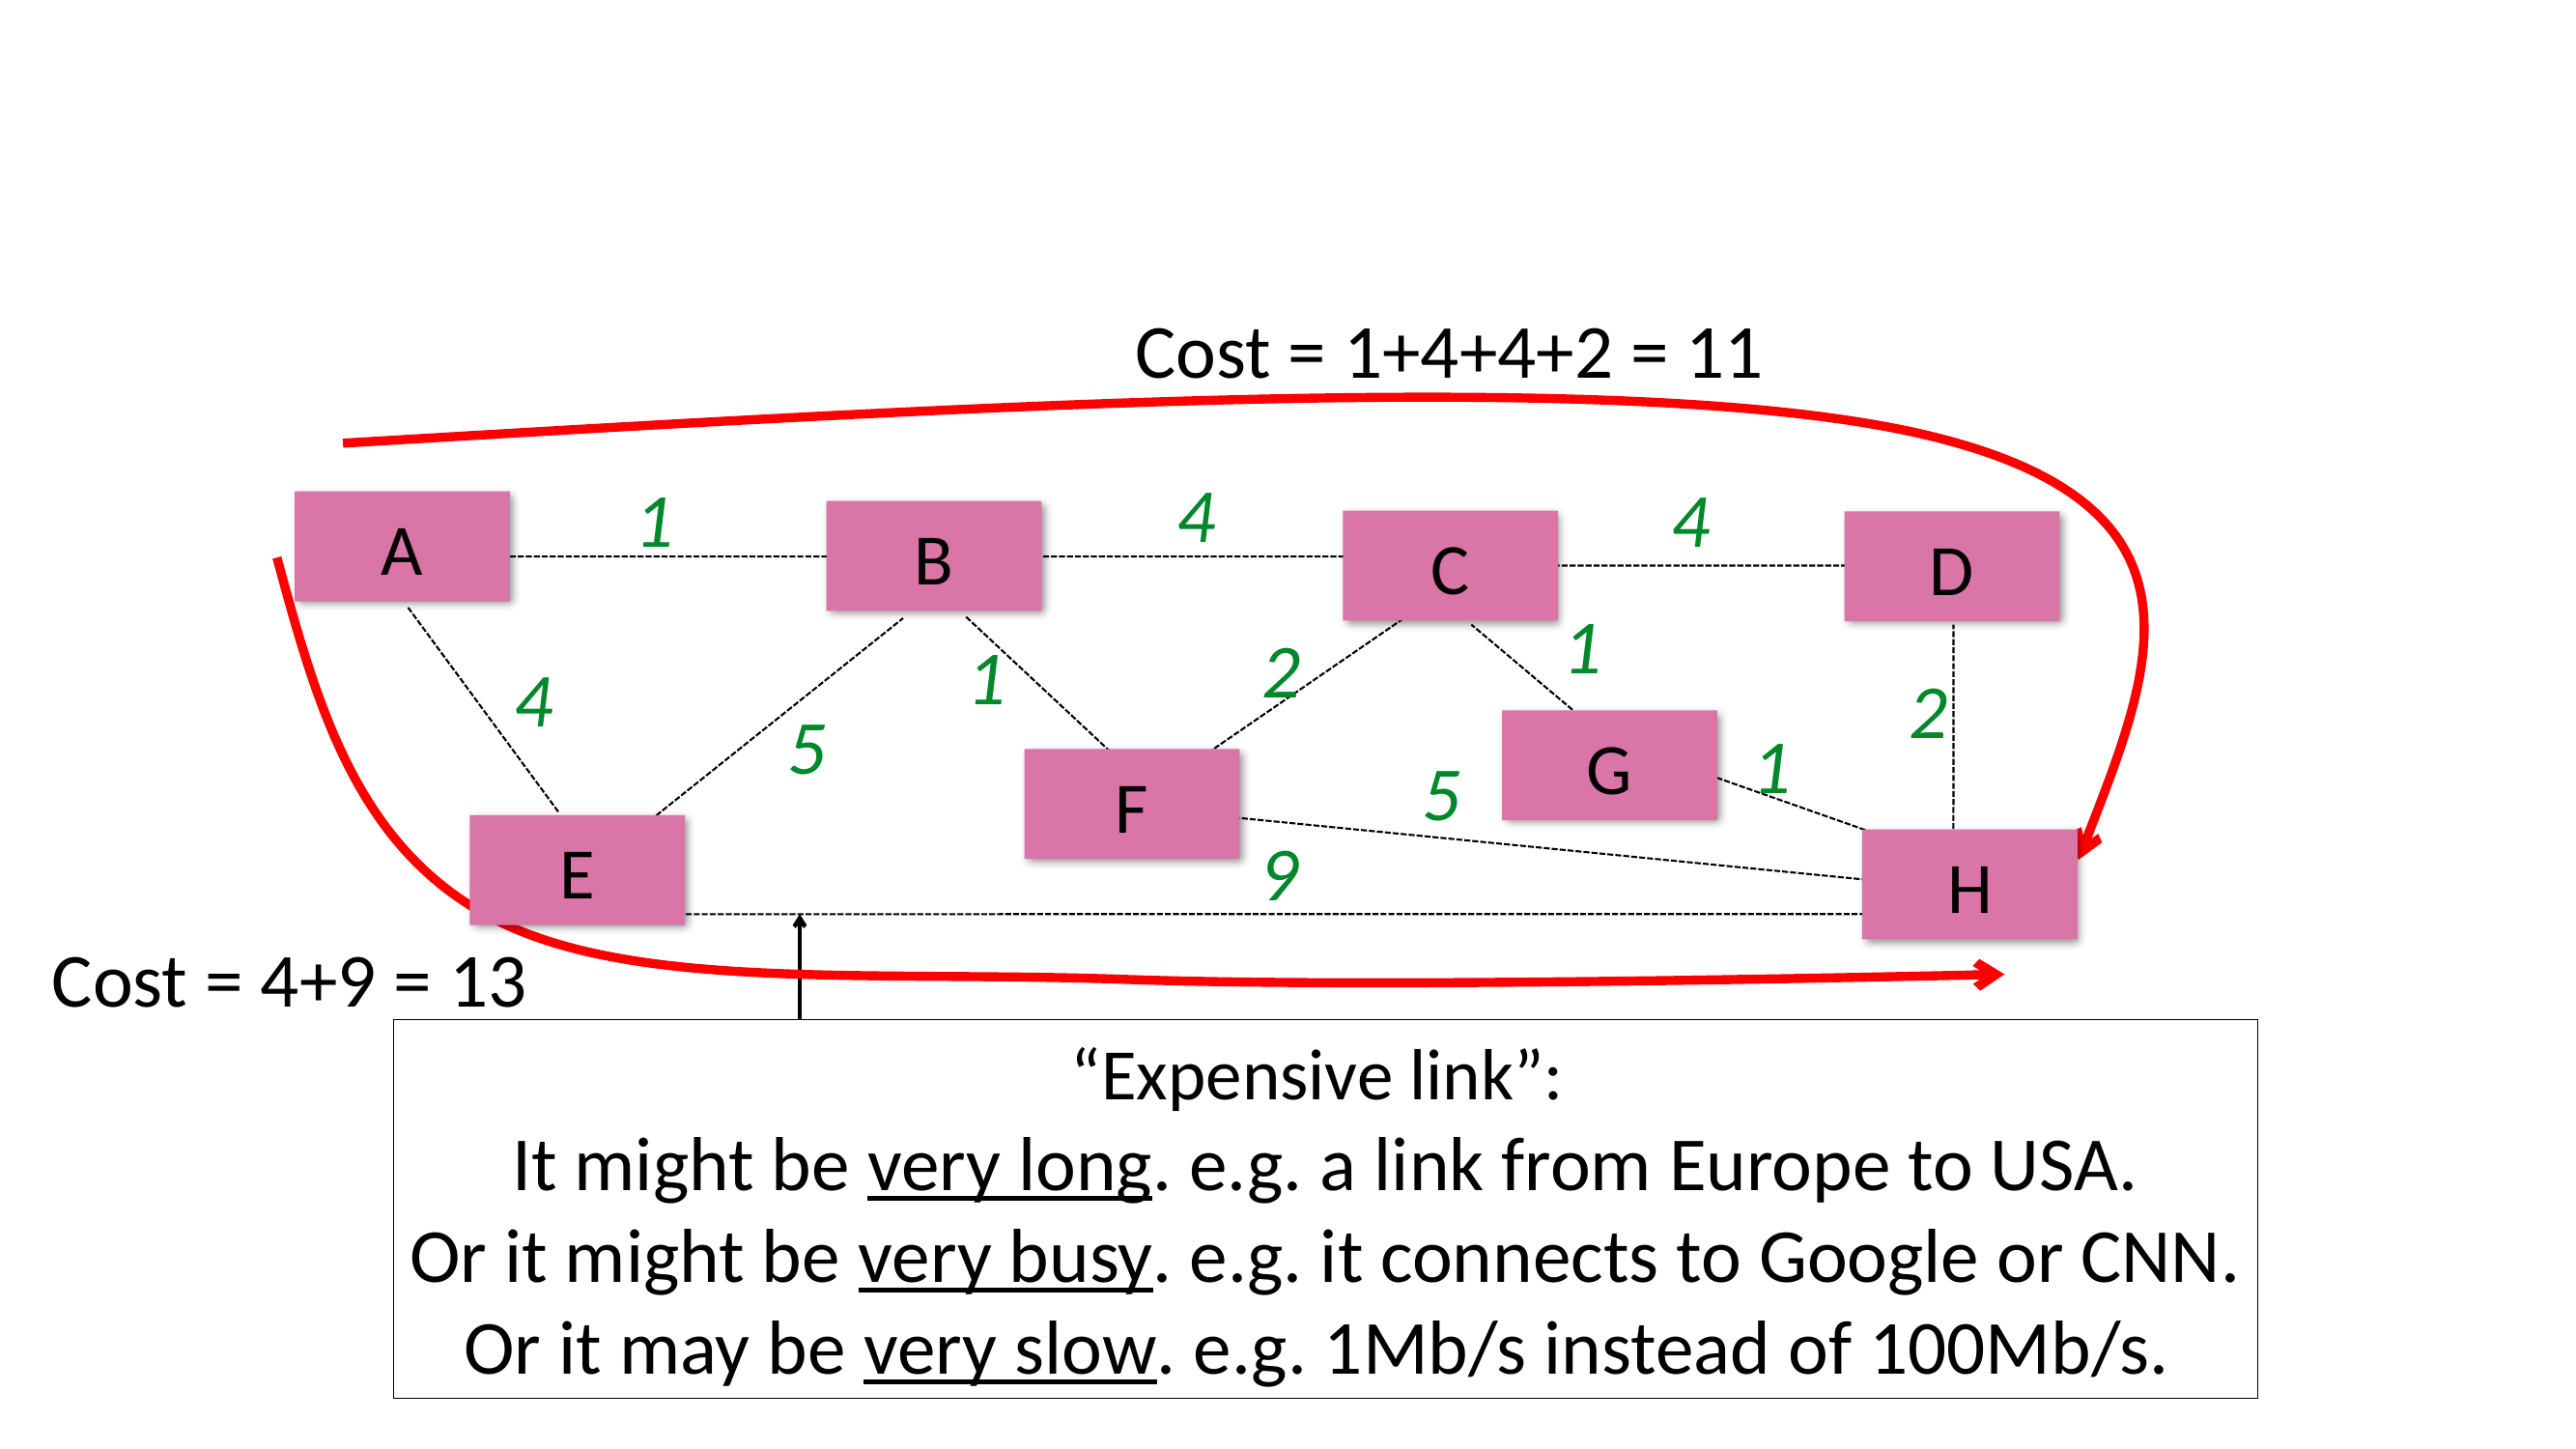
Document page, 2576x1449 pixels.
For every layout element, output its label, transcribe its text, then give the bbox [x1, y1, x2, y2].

text_box “Expensive link”: It might be very long. e.g. a link from Europe to USA. Or it might be very busy. e.g. it connects to Google or CNN. Or it may be very slow. e.g. 1Mb/s instead of 100Mb/s. [393, 1019, 2258, 1399]
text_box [499, 458, 1963, 925]
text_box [342, 295, 2140, 861]
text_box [35, 556, 2005, 1031]
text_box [294, 491, 2079, 941]
